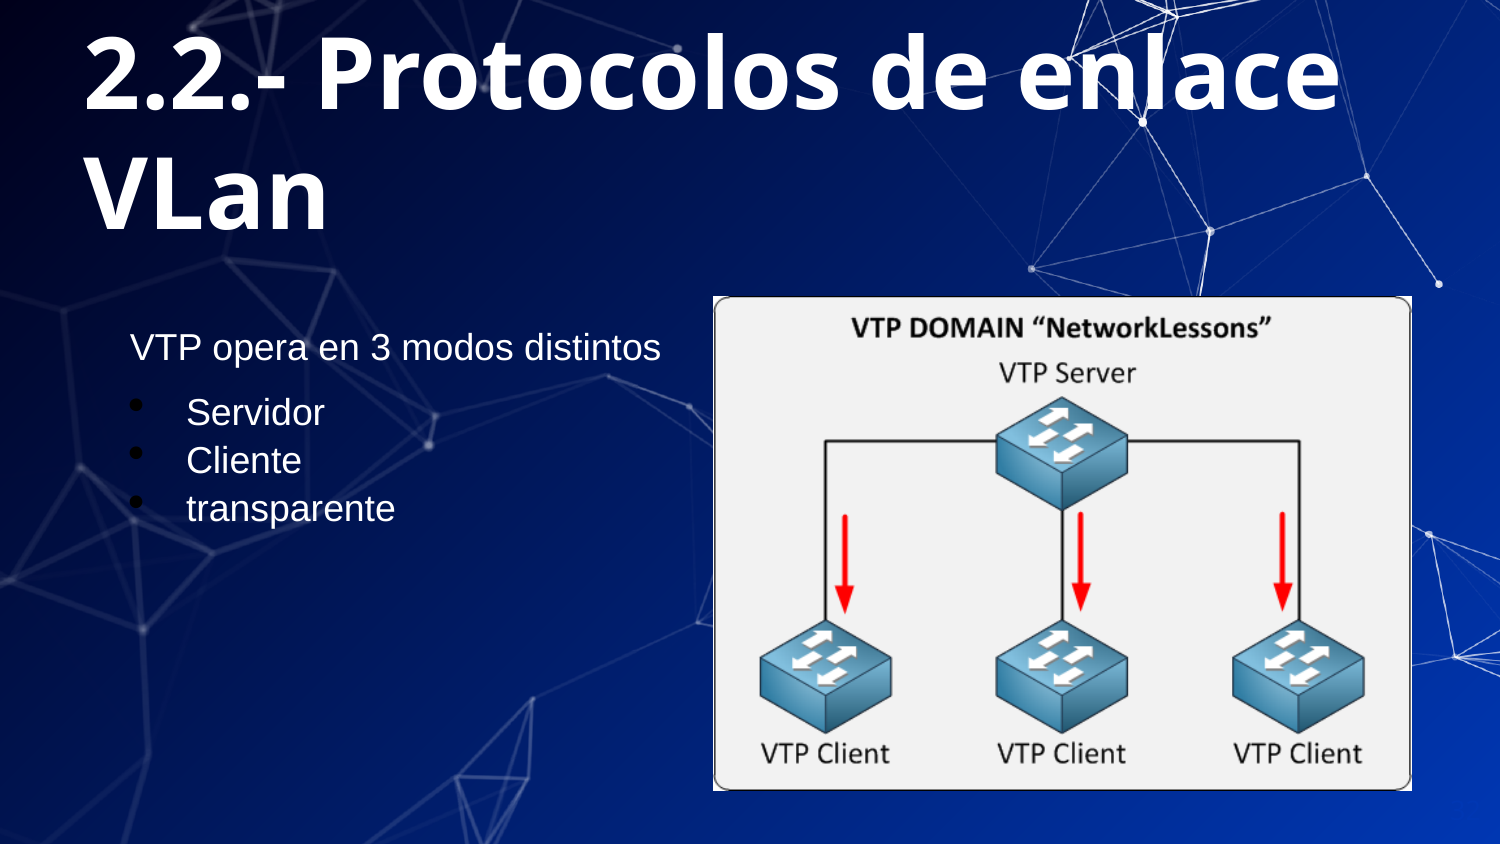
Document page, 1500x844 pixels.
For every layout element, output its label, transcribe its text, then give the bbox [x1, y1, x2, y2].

text_box VTP opera en 3 modos distintos Servidor Cliente transparente [115, 312, 708, 598]
picture [0, 0, 1500, 844]
slide_number 32 [1391, 779, 1482, 844]
text_box 2.2.- Protocolos de enlace VLan [84, 108, 1461, 250]
